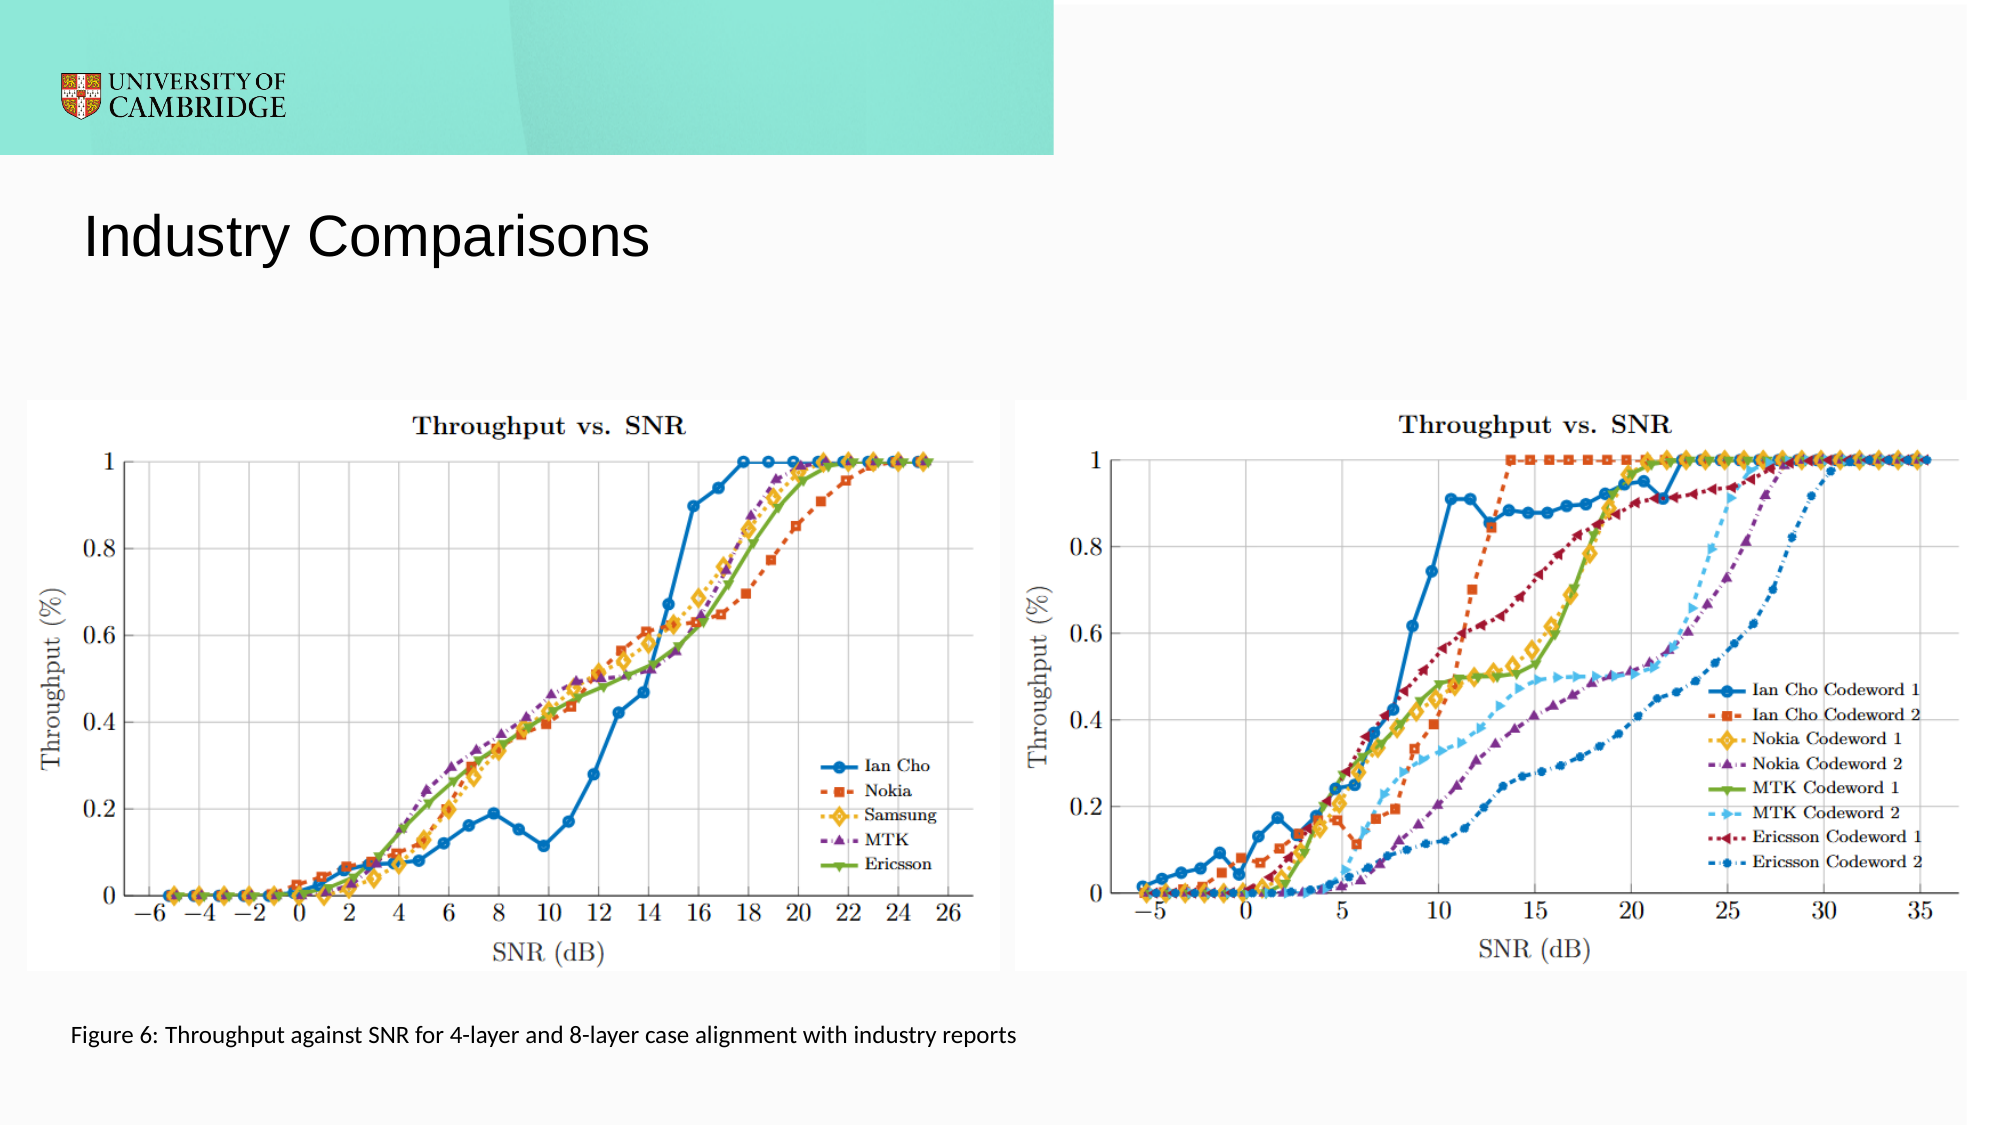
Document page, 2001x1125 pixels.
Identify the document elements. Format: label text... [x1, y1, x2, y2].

picture [0, 0, 1054, 155]
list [27, 400, 1000, 971]
picture [1015, 400, 1973, 971]
title Industry Comparisons [68, 198, 1863, 275]
text_box Figure 6: Throughput against SNR for 4-layer and 8-layer case alignment with industry reports [56, 1015, 1253, 1084]
